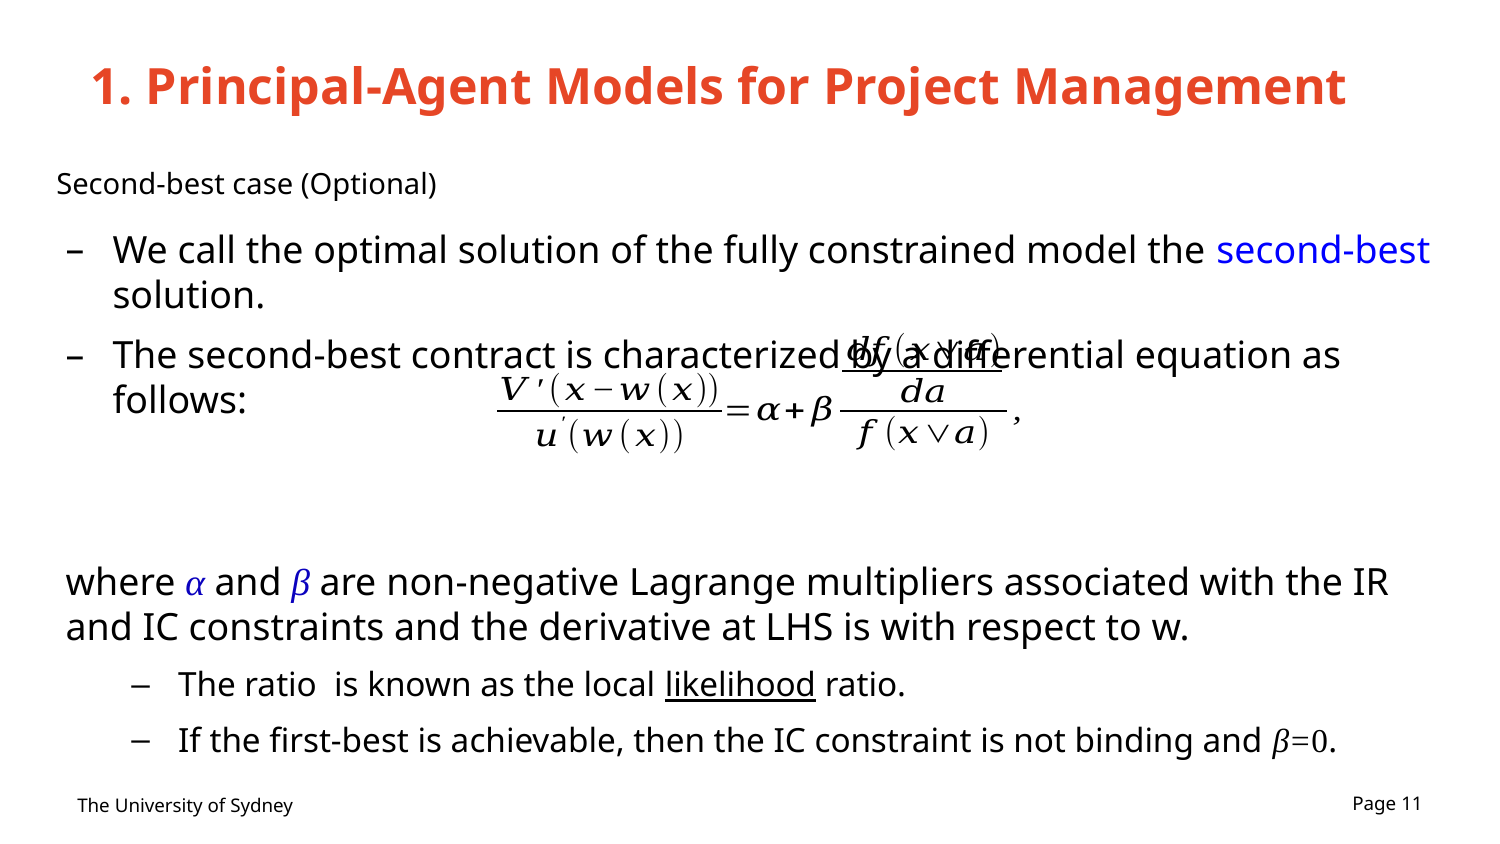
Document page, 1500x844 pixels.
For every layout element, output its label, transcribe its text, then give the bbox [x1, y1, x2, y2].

list Second-best case (Optional) [41, 156, 1463, 216]
title 1. Principal-Agent Models for Project Management [75, 14, 1425, 155]
